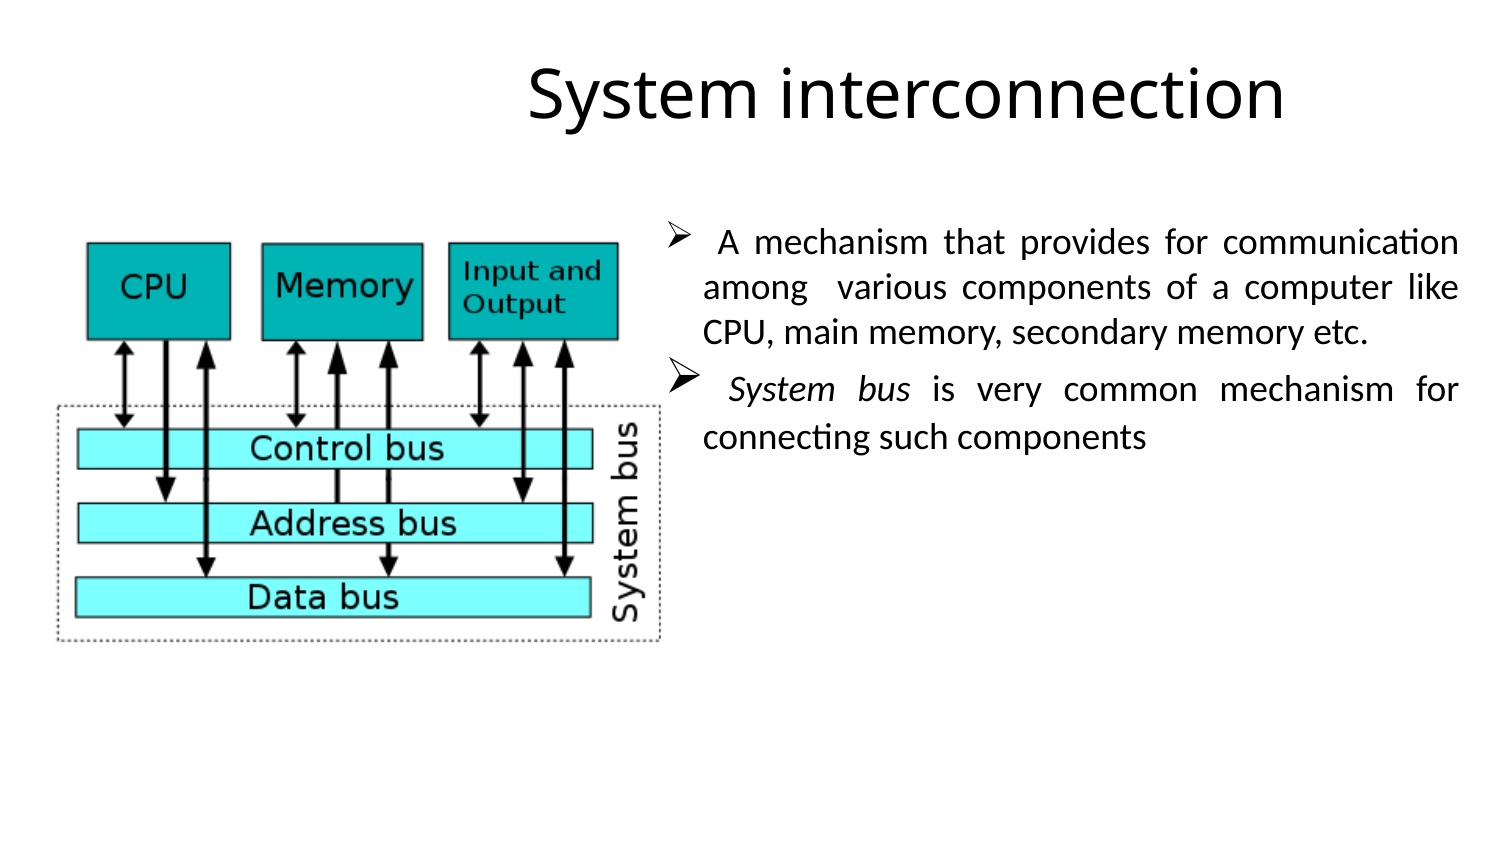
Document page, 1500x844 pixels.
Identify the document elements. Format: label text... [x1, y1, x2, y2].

title System interconnection [512, 21, 1350, 172]
picture [49, 213, 675, 672]
text_box A mechanism that provides for communication among various components of a computer like CPU, main memory, secondary memory etc. System bus is very common mechanism for connecting such components [649, 209, 1475, 509]
